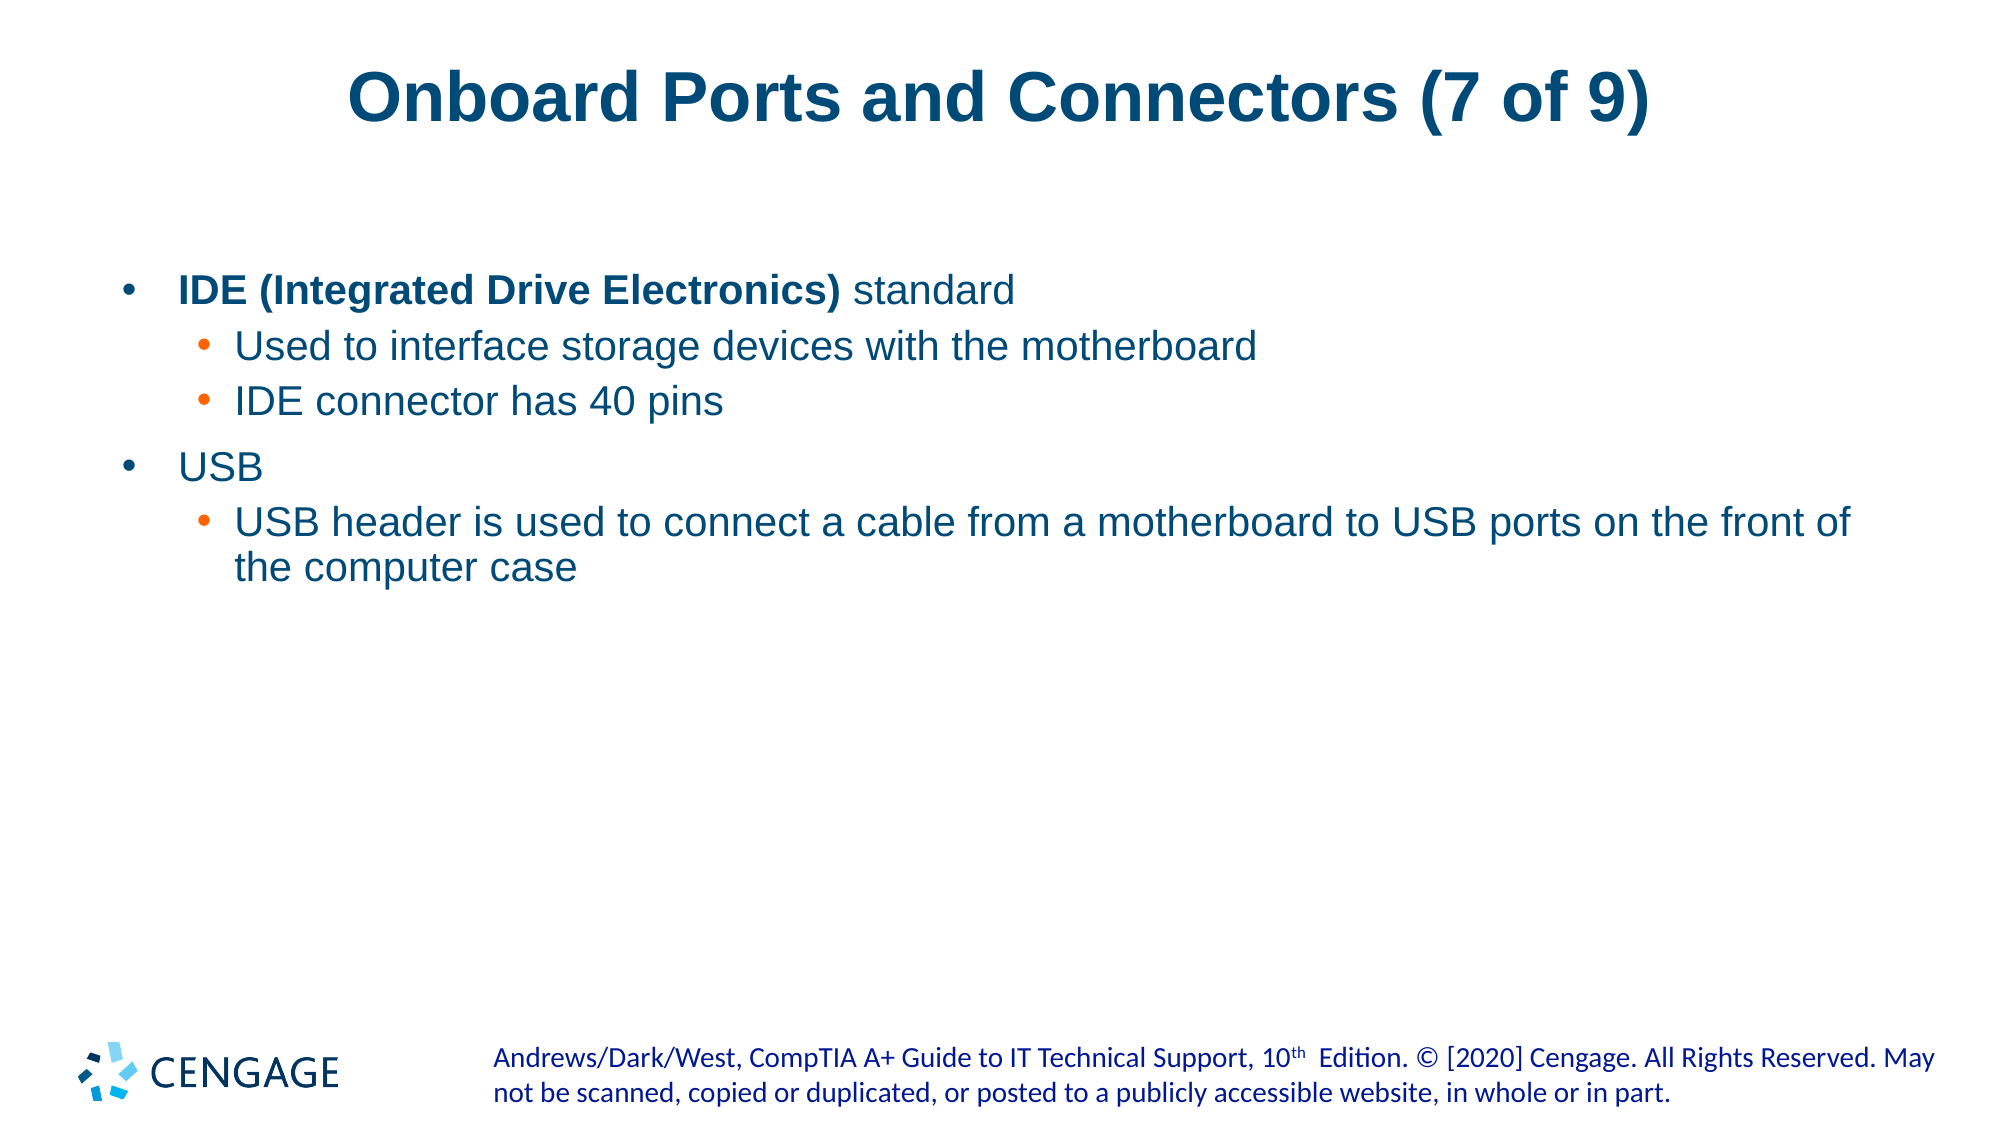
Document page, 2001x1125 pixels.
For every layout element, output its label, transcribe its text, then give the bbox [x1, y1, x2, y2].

list IDE (Integrated Drive Electronics) standard Used to interface storage devices with the motherboard IDE connector has 40 pins USB USB header is used to connect a cable from a motherboard to USB ports on the front of the computer case [121, 268, 1880, 990]
title Onboard Ports and Connectors (7 of 9) [137, 59, 1863, 171]
picture [78, 1042, 338, 1101]
